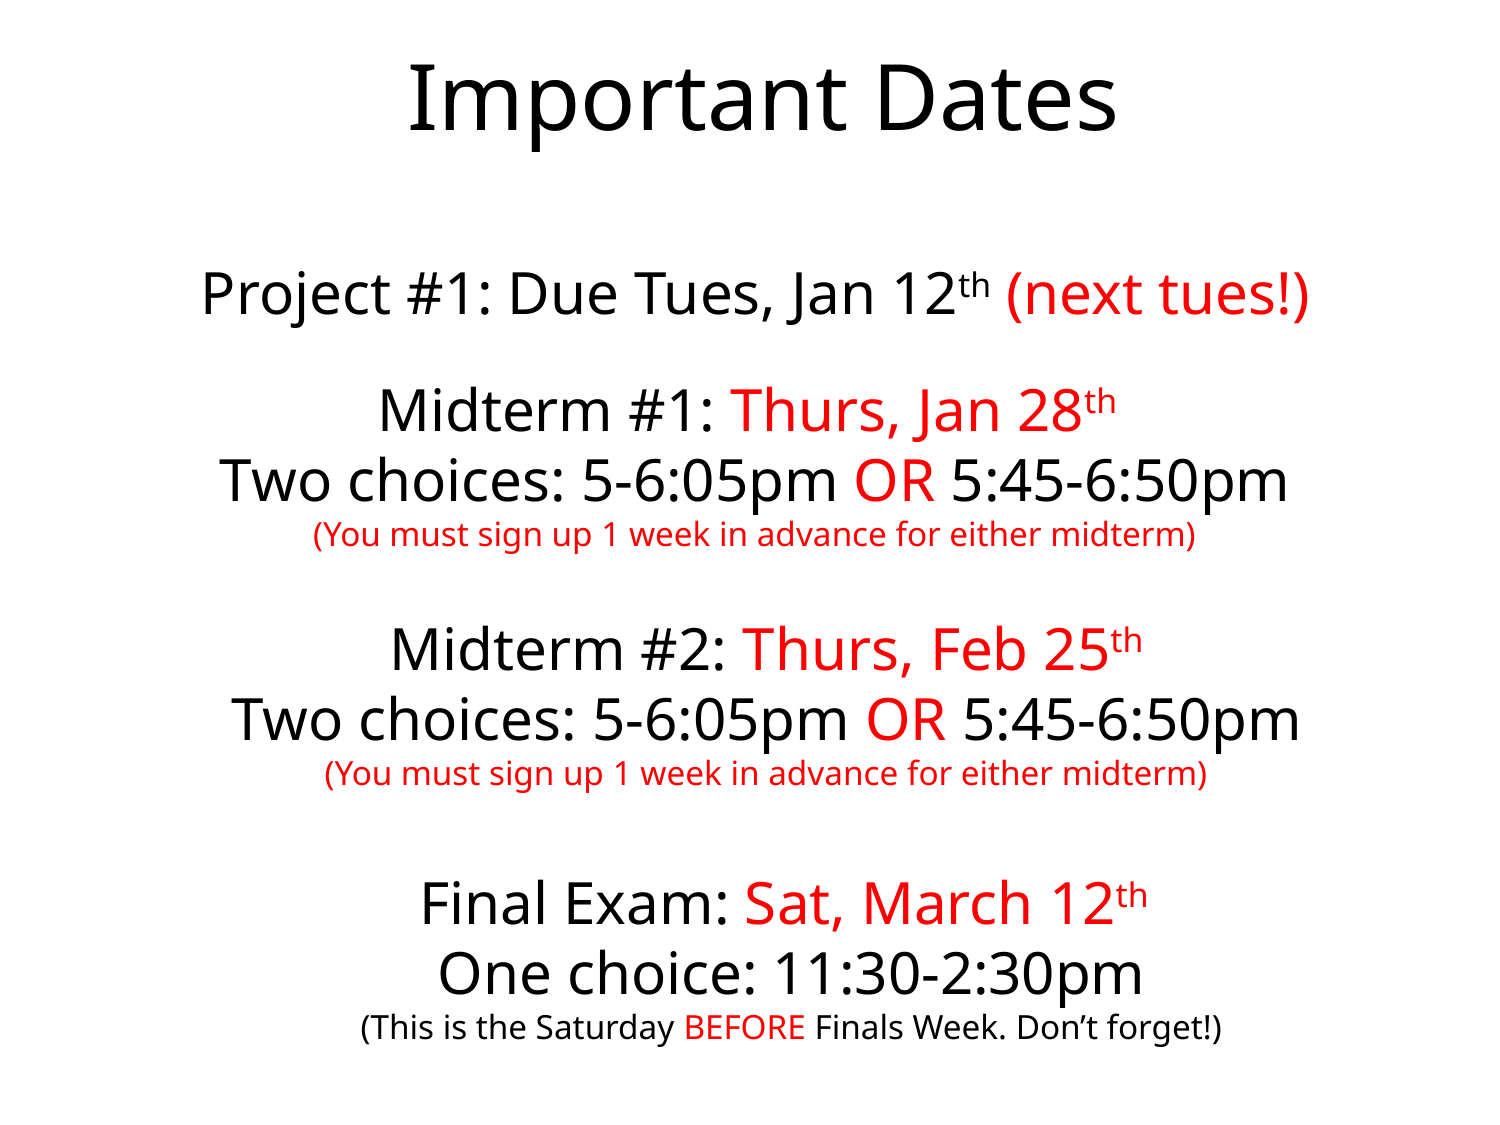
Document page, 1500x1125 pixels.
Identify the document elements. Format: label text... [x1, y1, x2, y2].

text_box Final Exam: Sat, March 12th One choice: 11:30-2:30pm (This is the Saturday BEFORE Finals Week. Don’t forget!) [154, 862, 1430, 1050]
text_box Midterm #1: Thurs, Jan 28th Two choices: 5-6:05pm OR 5:45-6:50pm (You must sign up 1 week in advance for either midterm) [117, 369, 1393, 557]
title Important Dates [126, 0, 1402, 188]
text_box Midterm #2: Thurs, Feb 25th Two choices: 5-6:05pm OR 5:45-6:50pm (You must sign up 1 week in advance for either midterm) [129, 608, 1405, 796]
text_box Project #1: Due Tues, Jan 12th (next tues!) [117, 197, 1393, 369]
